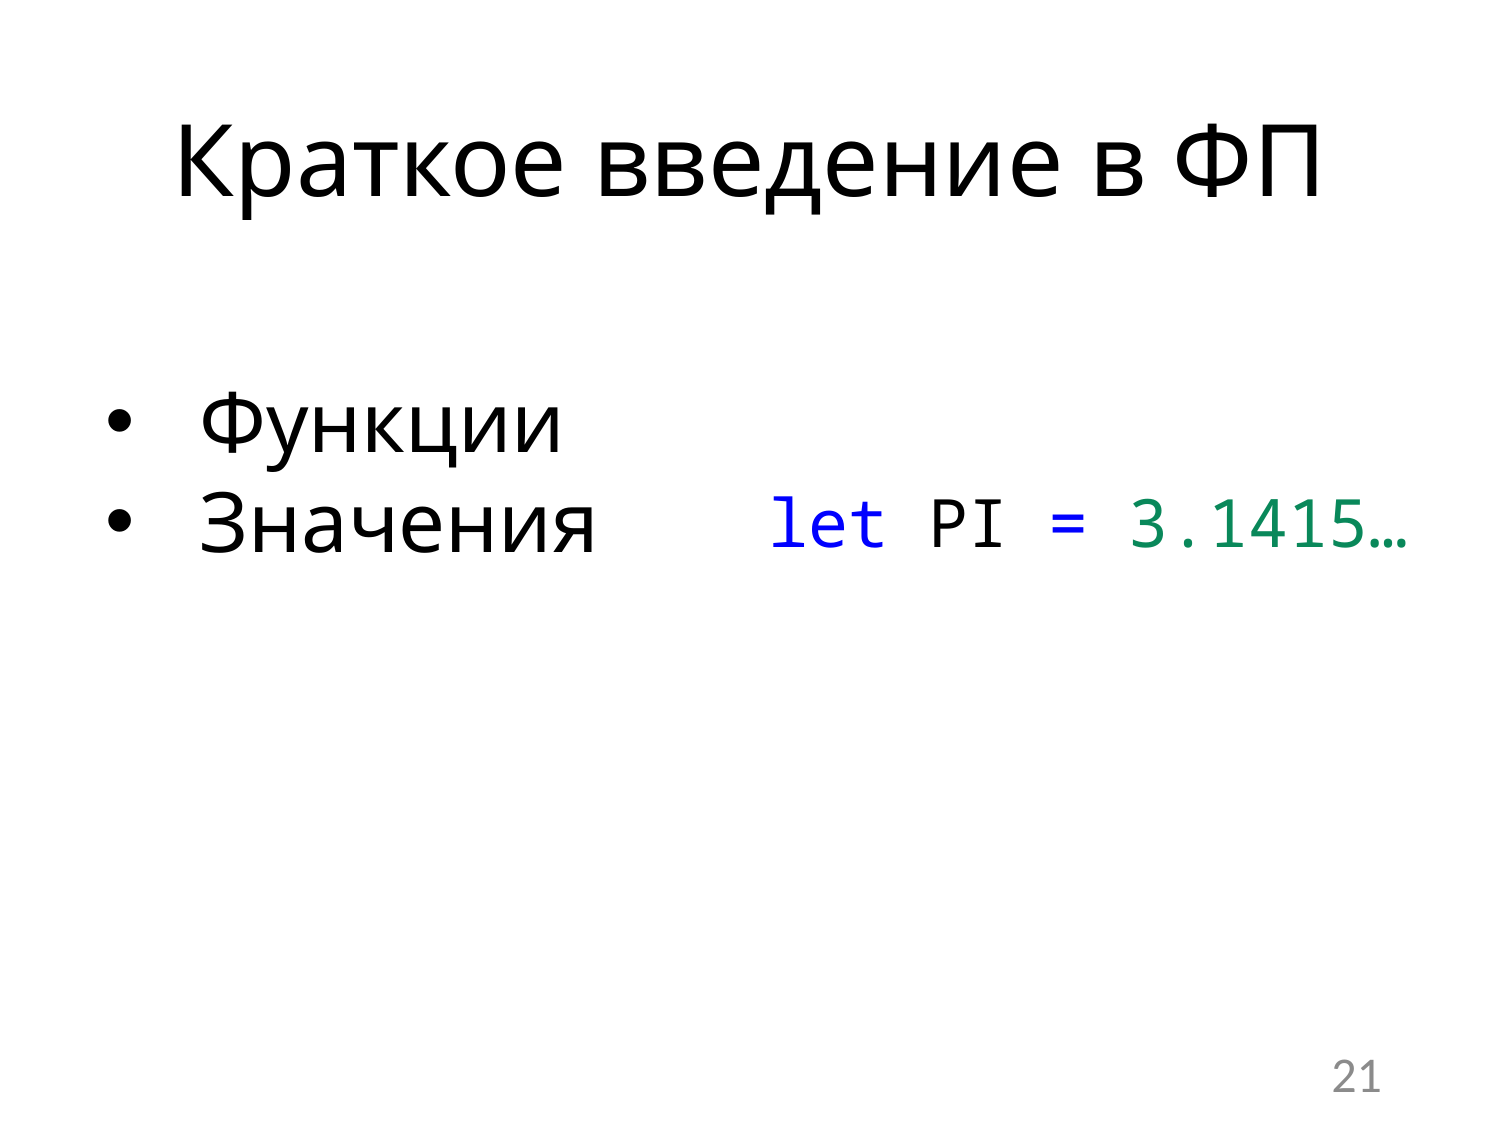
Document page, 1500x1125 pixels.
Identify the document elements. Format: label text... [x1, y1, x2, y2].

slide_number 21 [1059, 1042, 1397, 1103]
text_box Краткое введение в ФП [158, 88, 1342, 224]
text_box Функции Значения [90, 362, 614, 677]
text_box let PI = 3.1415… [754, 473, 1424, 568]
